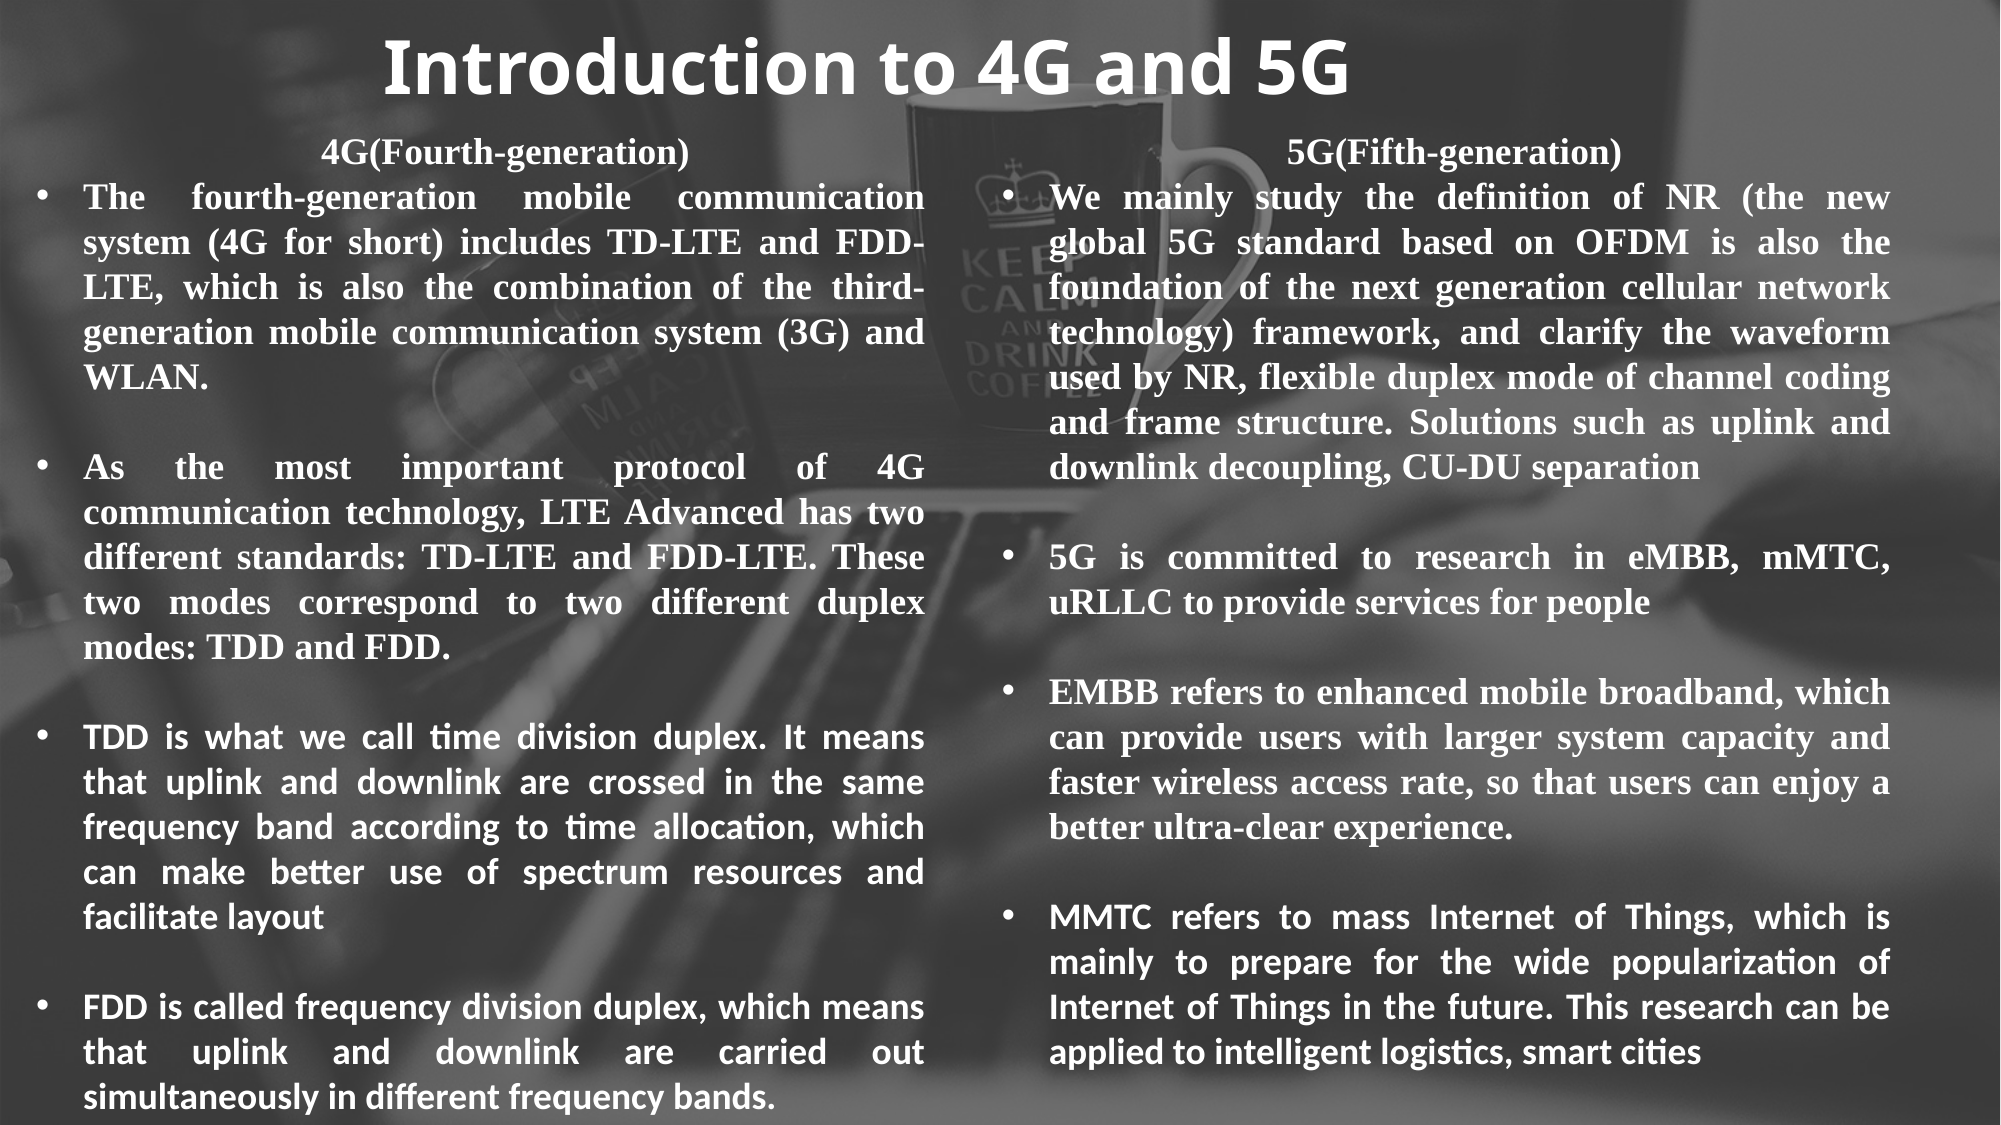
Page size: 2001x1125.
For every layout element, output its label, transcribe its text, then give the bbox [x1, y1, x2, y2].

text_box 4G(Fourth-generation) The fourth-generation mobile communication system (4G for short) includes TD-LTE and FDD-LTE, which is also the combination of the third-generation mobile communication system (3G) and WLAN. As the most important protocol of 4G communication technology, LTE Advanced has two different standards: TD-LTE and FDD-LTE. These two modes correspond to two different duplex modes: TDD and FDD. TDD is what we call time division duplex. It means that uplink and downlink are crossed in the same frequency band according to time allocation, which can make better use of spectrum resources and facilitate layout FDD is called frequency division duplex, which means that uplink and downlink are carried out simultaneously in different frequency bands. [21, 119, 941, 1125]
text_box Introduction to 4G and 5G [218, 0, 1531, 120]
text_box 5G(Fifth-generation) We mainly study the definition of NR (the new global 5G standard based on OFDM is also the foundation of the next generation cellular network technology) framework, and clarify the waveform used by NR, flexible duplex mode of channel coding and frame structure. Solutions such as uplink and downlink decoupling, CU-DU separation 5G is committed to research in eMBB, mMTC, uRLLC to provide services for people EMBB refers to enhanced mobile broadband, which can provide users with larger system capacity and faster wireless access rate, so that users can enjoy a better ultra-clear experience. MMTC refers to mass Internet of Things, which is mainly to prepare for the wide popularization of Internet of Things in the future. This research can be applied to intelligent logistics, smart cities [987, 119, 1907, 1080]
